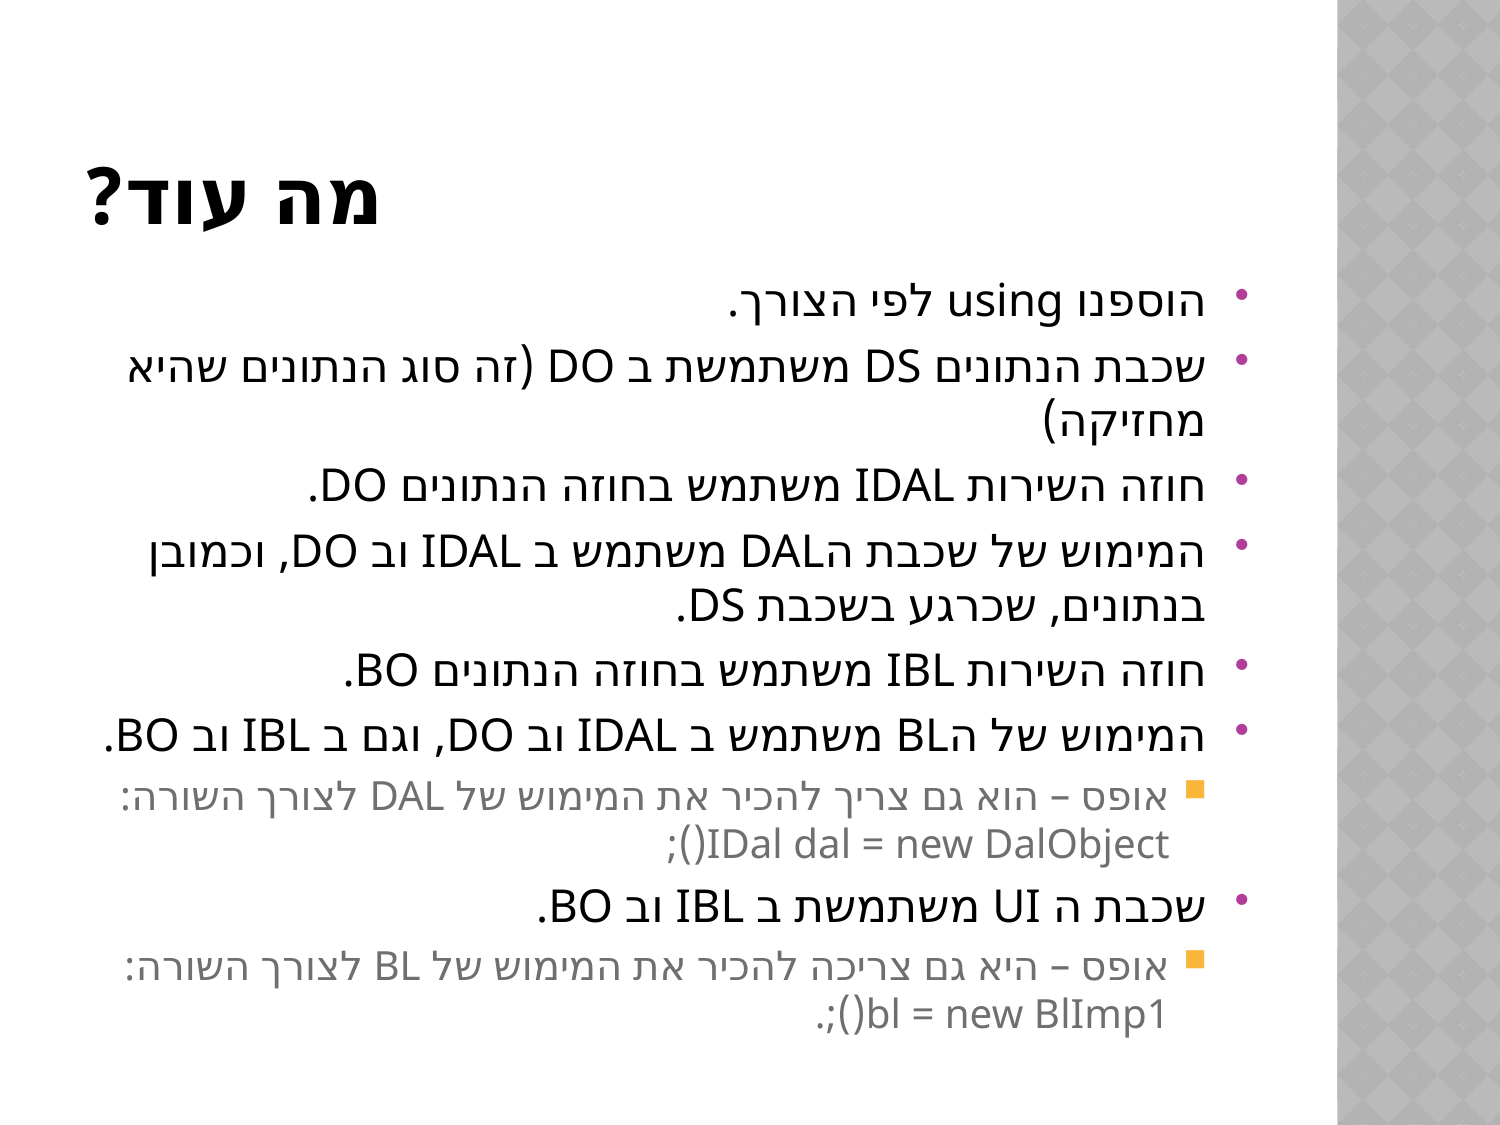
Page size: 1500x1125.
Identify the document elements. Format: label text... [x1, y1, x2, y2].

title מה עוד? [75, 52, 1263, 240]
list הוספנו using לפי הצורך. שכבת הנתונים DS משתמשת ב DO (זה סוג הנתונים שהיא מחזיקה) חוזה השירות IDAL משתמש בחוזה הנתונים DO. המימוש של שכבת הDAL משתמש ב IDAL וב DO, וכמובן בנתונים, שכרגע בשכבת DS. חוזה השירות IBL משתמש בחוזה הנתונים BO. המימוש של הBL משתמש ב IDAL וב DO, וגם ב IBL וב BO. אופס – הוא גם צריך להכיר את המימוש של DAL לצורך השורה: IDal dal = new DalObject(); שכבת ה UI משתמשת ב IBL וב BO. אופס – היא גם צריכה להכיר את המימוש של BL לצורך השורה: bl = new BlImp1();. [75, 264, 1263, 1059]
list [1337, 0, 1500, 1125]
